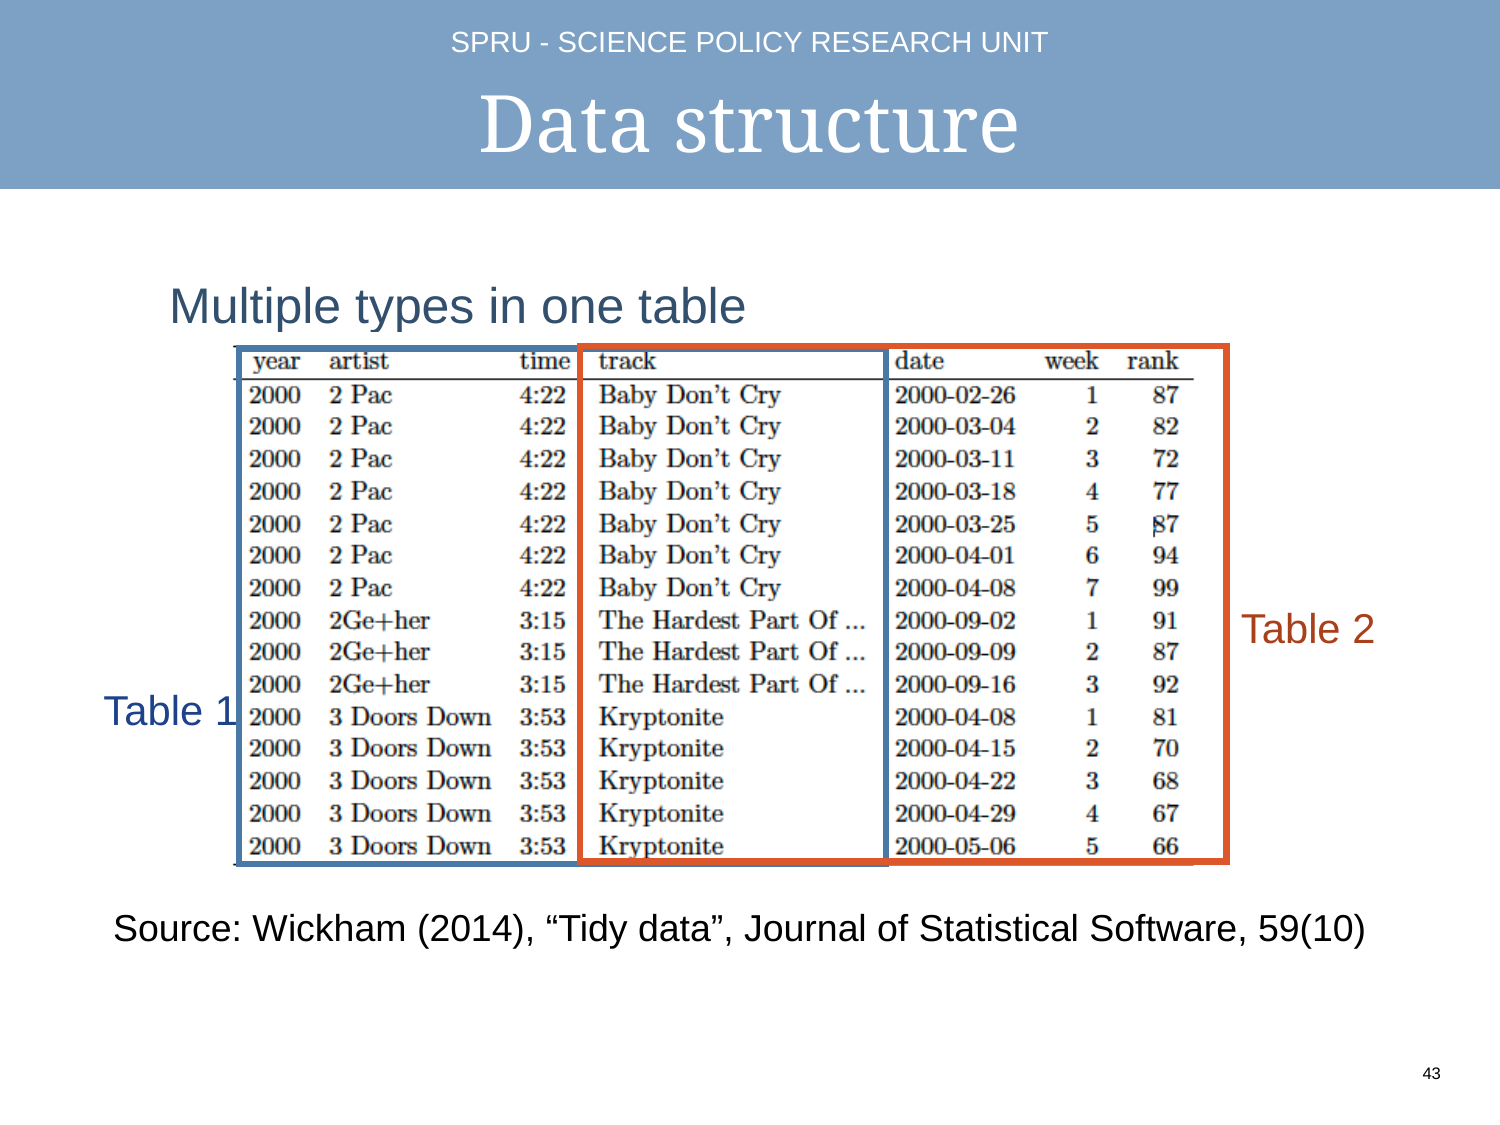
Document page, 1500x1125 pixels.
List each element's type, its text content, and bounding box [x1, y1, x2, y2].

picture [221, 331, 1261, 890]
text_box Table 2 [1265, 602, 1390, 663]
text_box Source: Wickham (2014), “Tidy data”, Journal of Statistical Software, 59(10) [98, 896, 1417, 956]
title Data structure [59, 68, 1441, 185]
text_box Table 1 [103, 683, 216, 745]
list Multiple types in one table [103, 243, 1397, 896]
